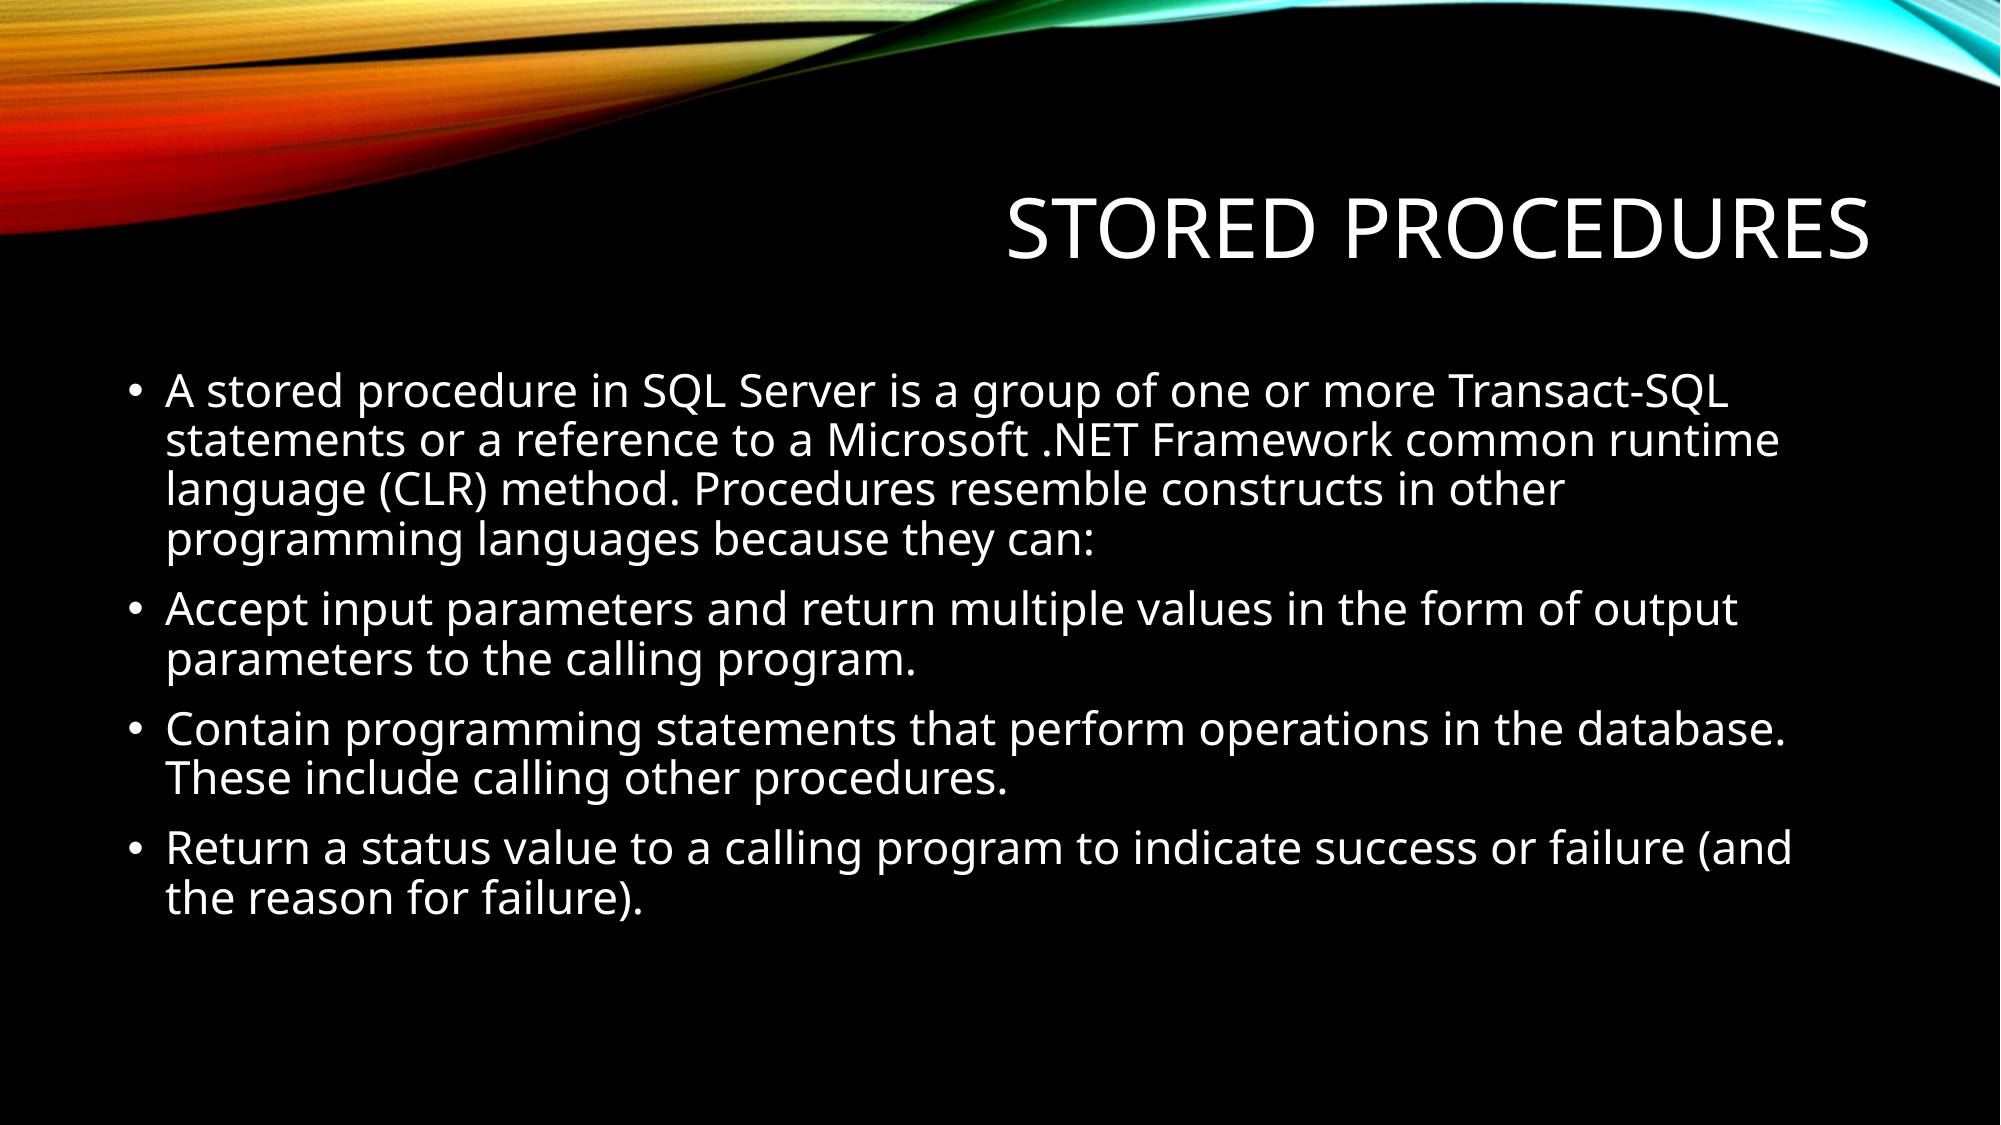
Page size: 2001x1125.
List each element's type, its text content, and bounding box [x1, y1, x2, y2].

list A stored procedure in SQL Server is a group of one or more Transact-SQL statements or a reference to a Microsoft .NET Framework common runtime language (CLR) method. Procedures resemble constructs in other programming languages because they can: Accept input parameters and return multiple values in the form of output parameters to the calling program. Contain programming statements that perform operations in the database. These include calling other procedures. Return a status value to a calling program to indicate success or failure (and the reason for failure). [112, 360, 1888, 1021]
title Stored Procedures [474, 125, 1888, 338]
picture [0, 0, 2000, 237]
